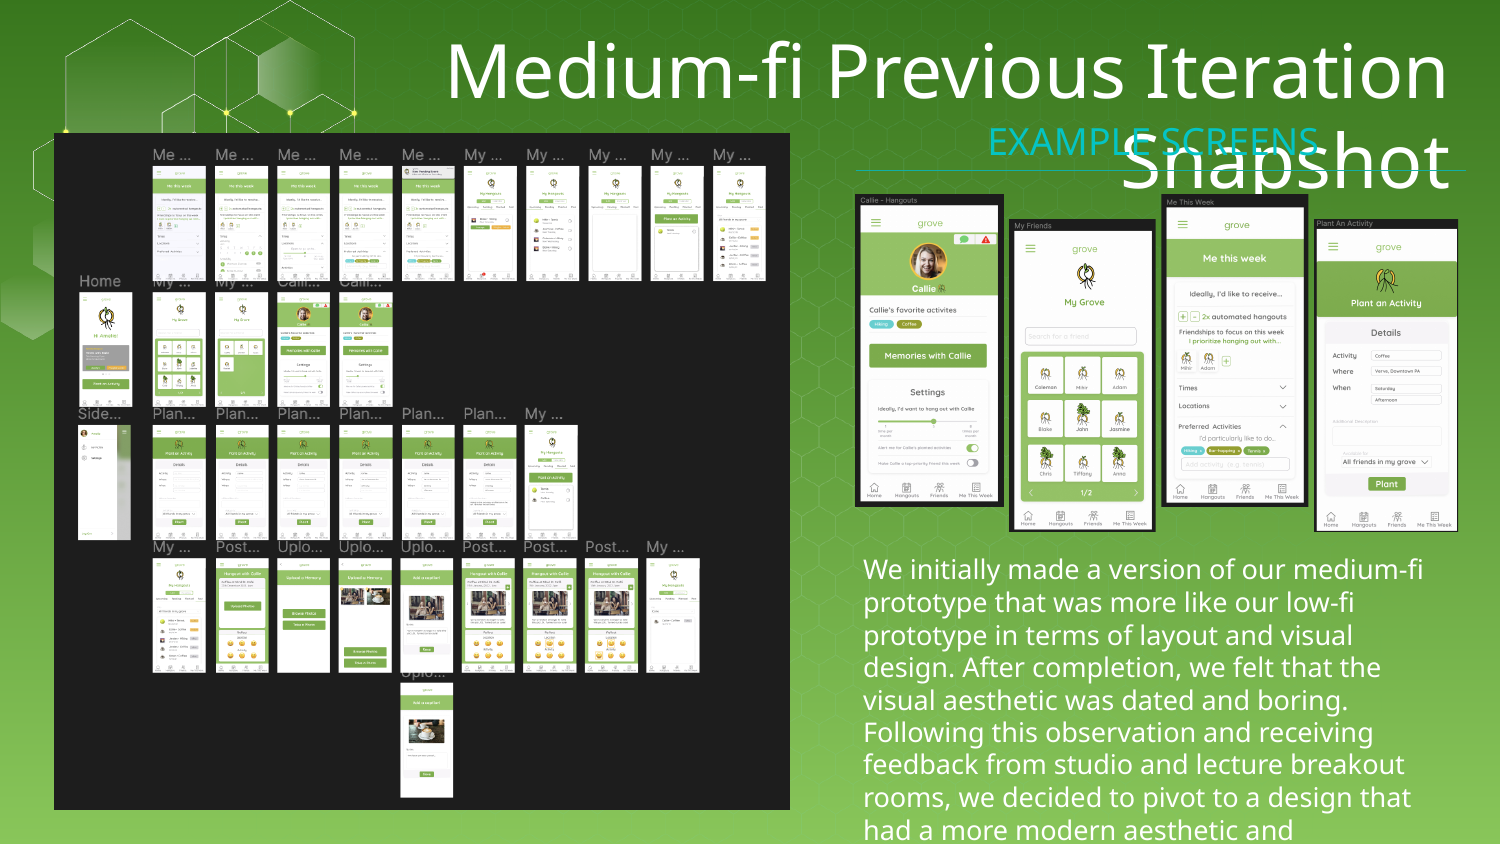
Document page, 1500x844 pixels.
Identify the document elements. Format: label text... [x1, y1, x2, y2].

title Medium-fi Previous Iteration Snapshot [88, 8, 1466, 119]
subtitle EXAMPLE SCREENS [855, 136, 1451, 170]
picture [0, 0, 1459, 844]
subtitle We initially made a version of our medium-fi prototype that was more like our low-fi prototype in terms of layout and visual design. After completion, we felt that the visual aesthetic was dated and boring. Following this observation and receiving feedback from studio and lecture breakout rooms, we decided to pivot to a design that had a more modern aesthetic and incorporated more creative visuals and layouts. [848, 537, 1459, 835]
